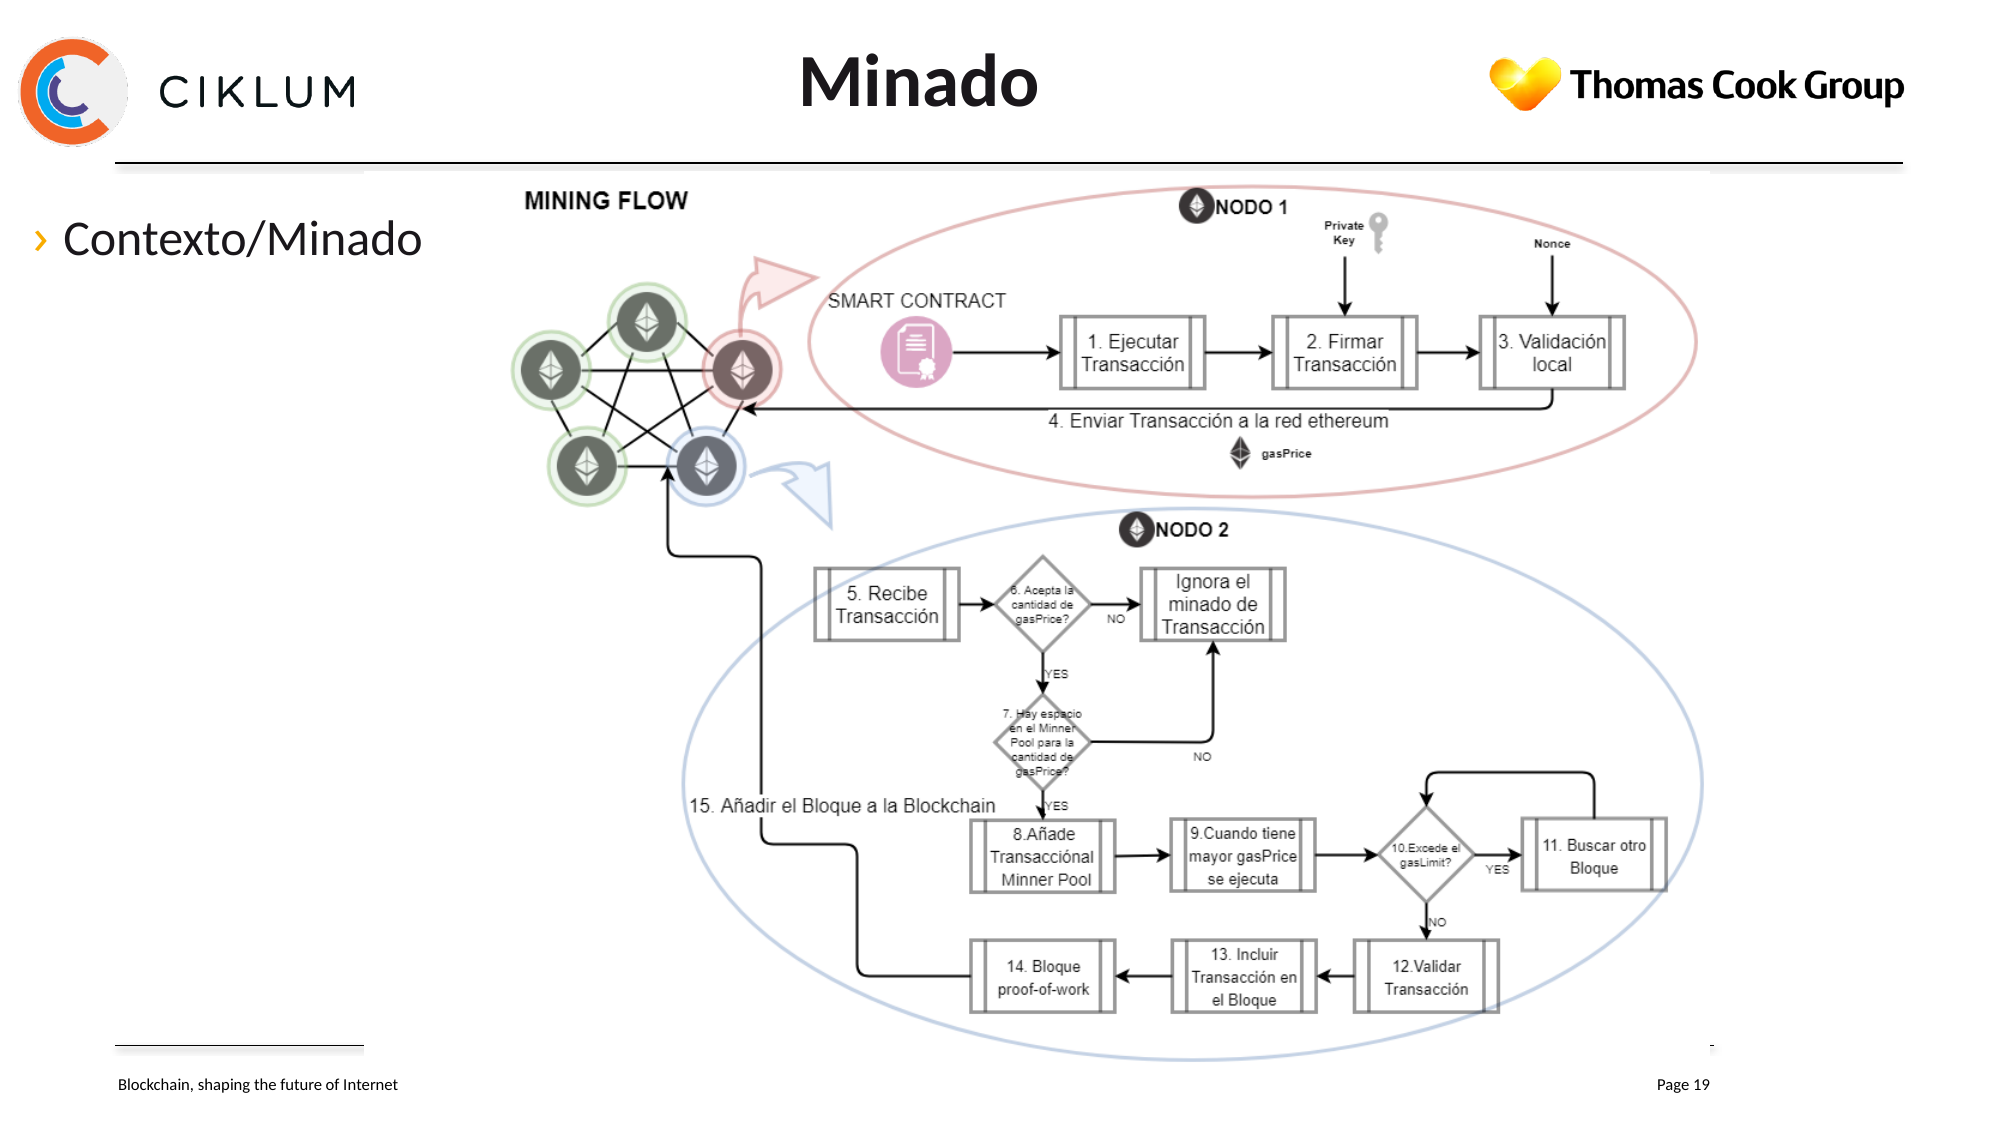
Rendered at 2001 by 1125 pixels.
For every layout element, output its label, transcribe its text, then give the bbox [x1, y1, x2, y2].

text_box Blockchain, shaping the future of Internet [118, 1073, 1378, 1094]
text_box Minado [380, 61, 1458, 122]
text_box Page ‹#› [1513, 1079, 1711, 1094]
picture [16, 35, 355, 148]
text_box Contexto/Minado [33, 205, 358, 277]
picture [1463, 31, 1930, 137]
picture [363, 170, 1710, 1074]
